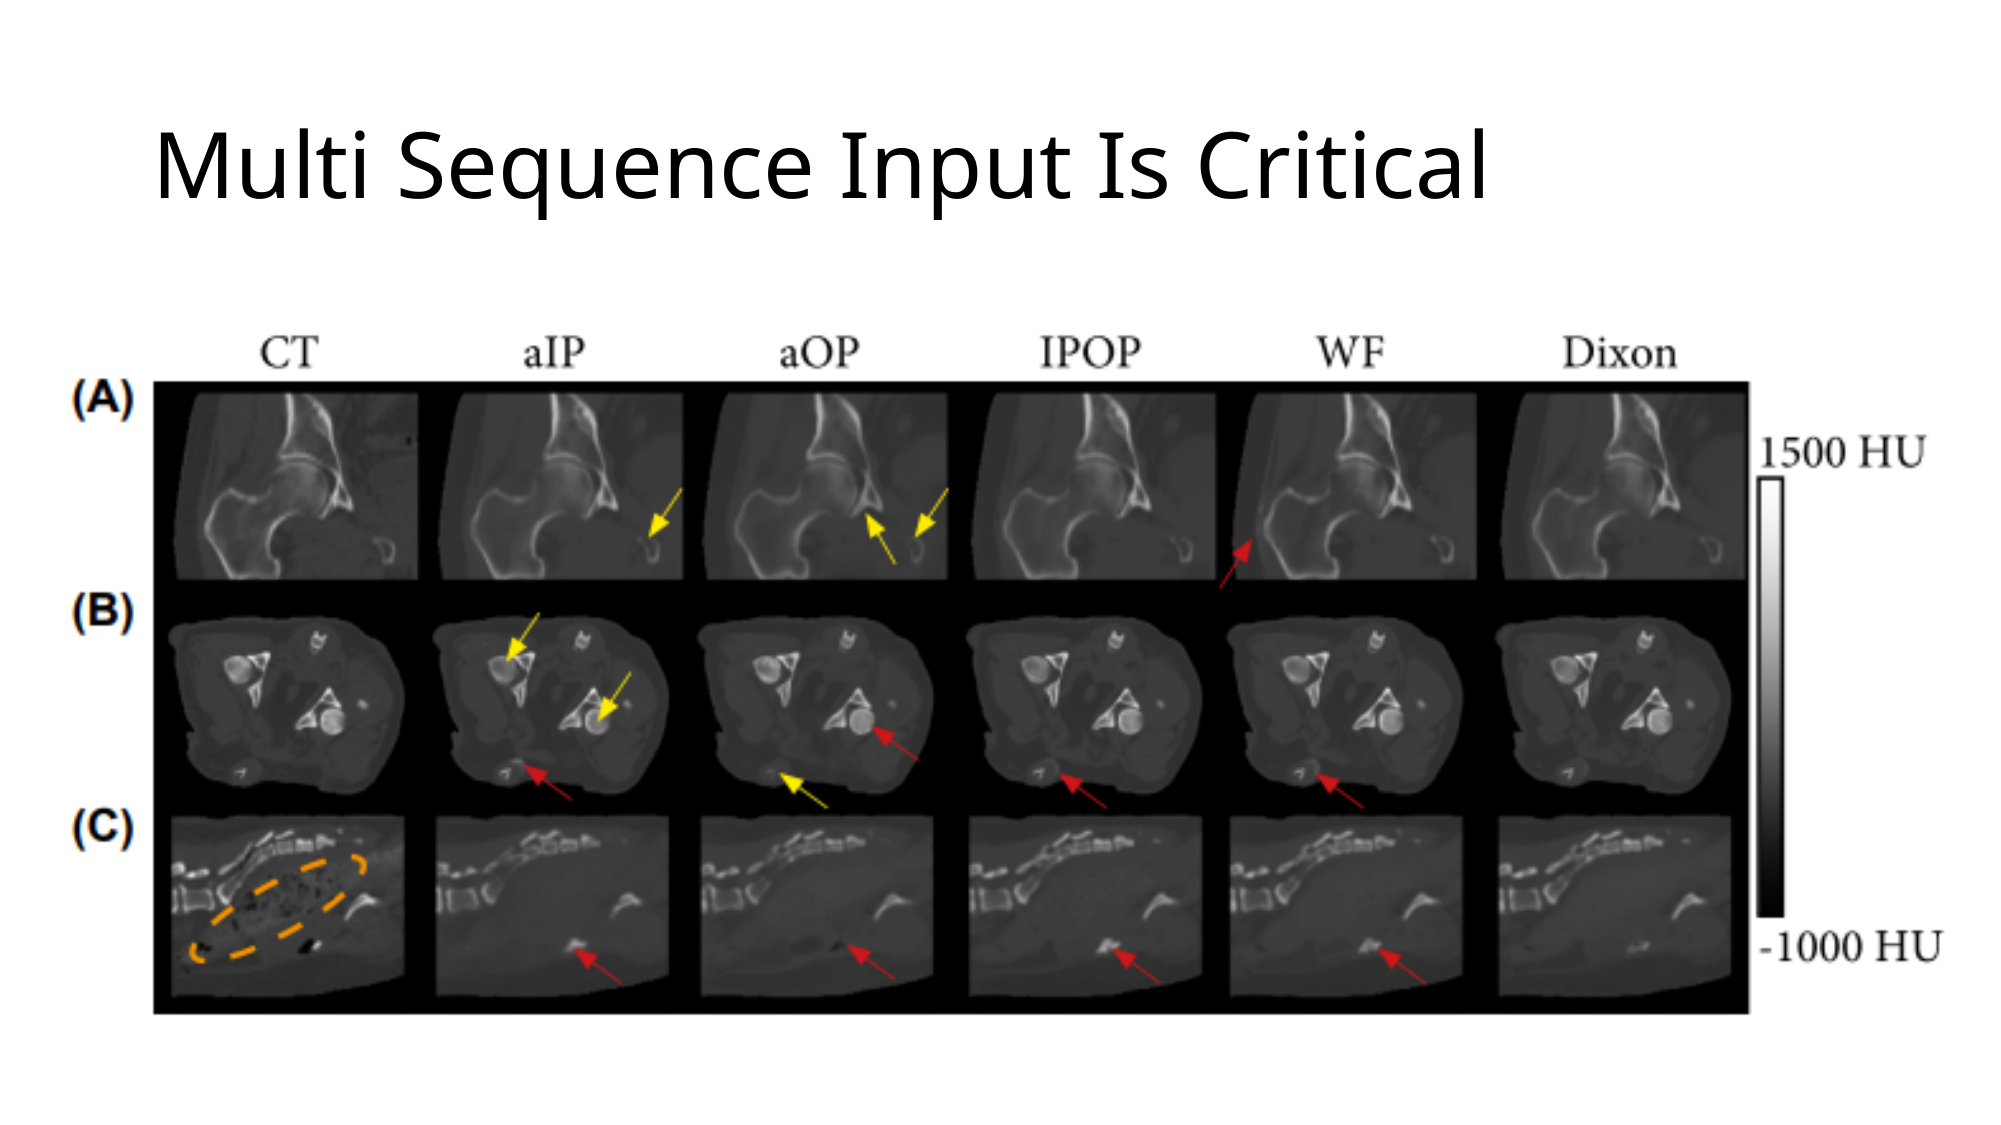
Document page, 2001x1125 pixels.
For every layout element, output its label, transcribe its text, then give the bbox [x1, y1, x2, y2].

title Multi Sequence Input Is Critical [137, 59, 1863, 278]
picture [45, 311, 1955, 1038]
